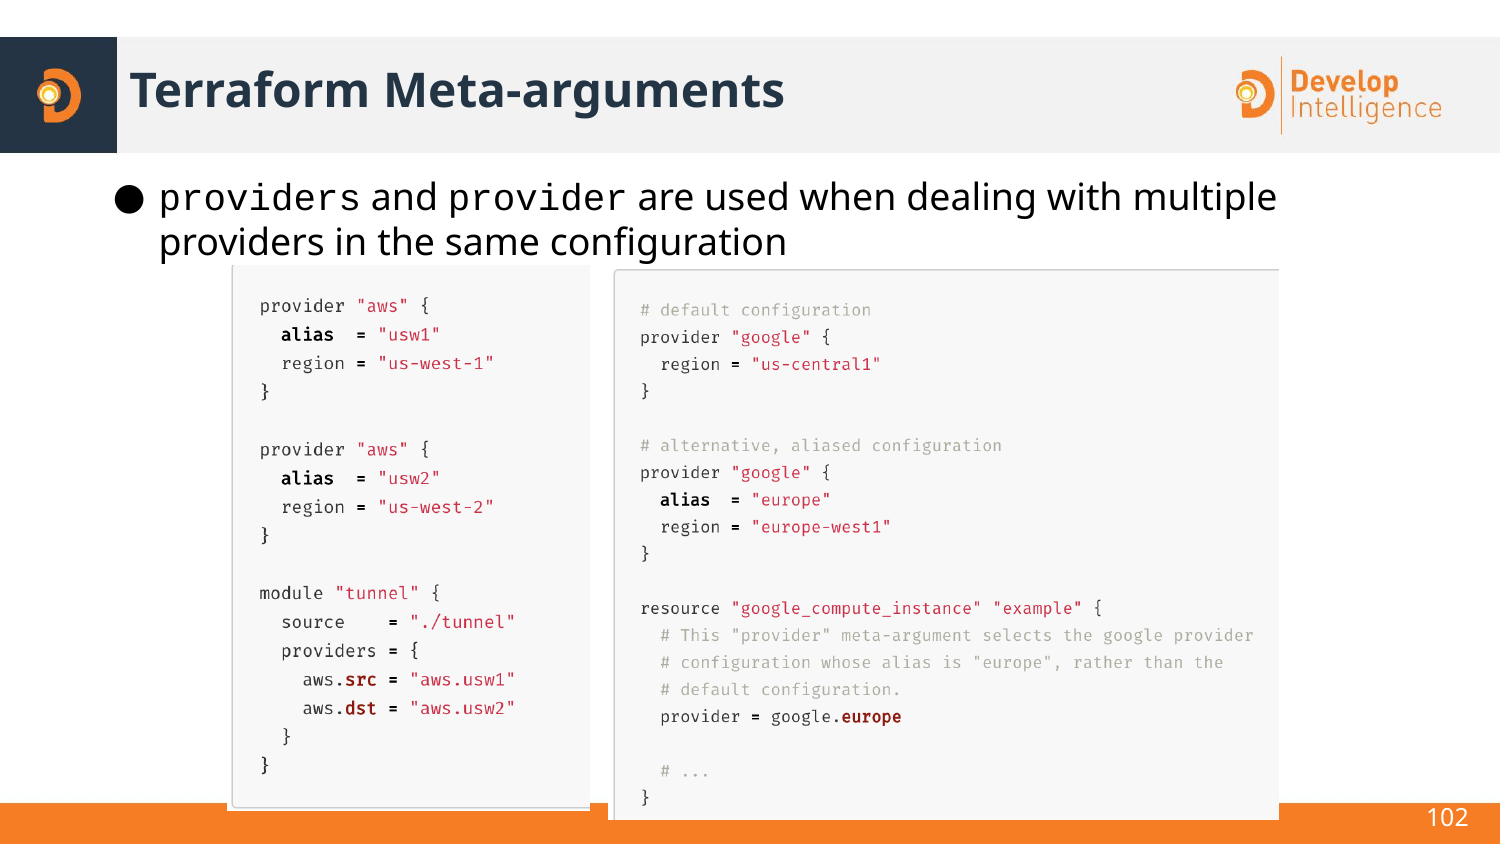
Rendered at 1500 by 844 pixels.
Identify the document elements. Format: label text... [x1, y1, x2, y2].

slide_number <number> [1396, 800, 1499, 838]
title Terraform Meta-arguments [118, 36, 1500, 148]
text_box providers and provider are used when dealing with multiple providers in the same configuration [91, 161, 1427, 252]
picture [0, 0, 1500, 844]
